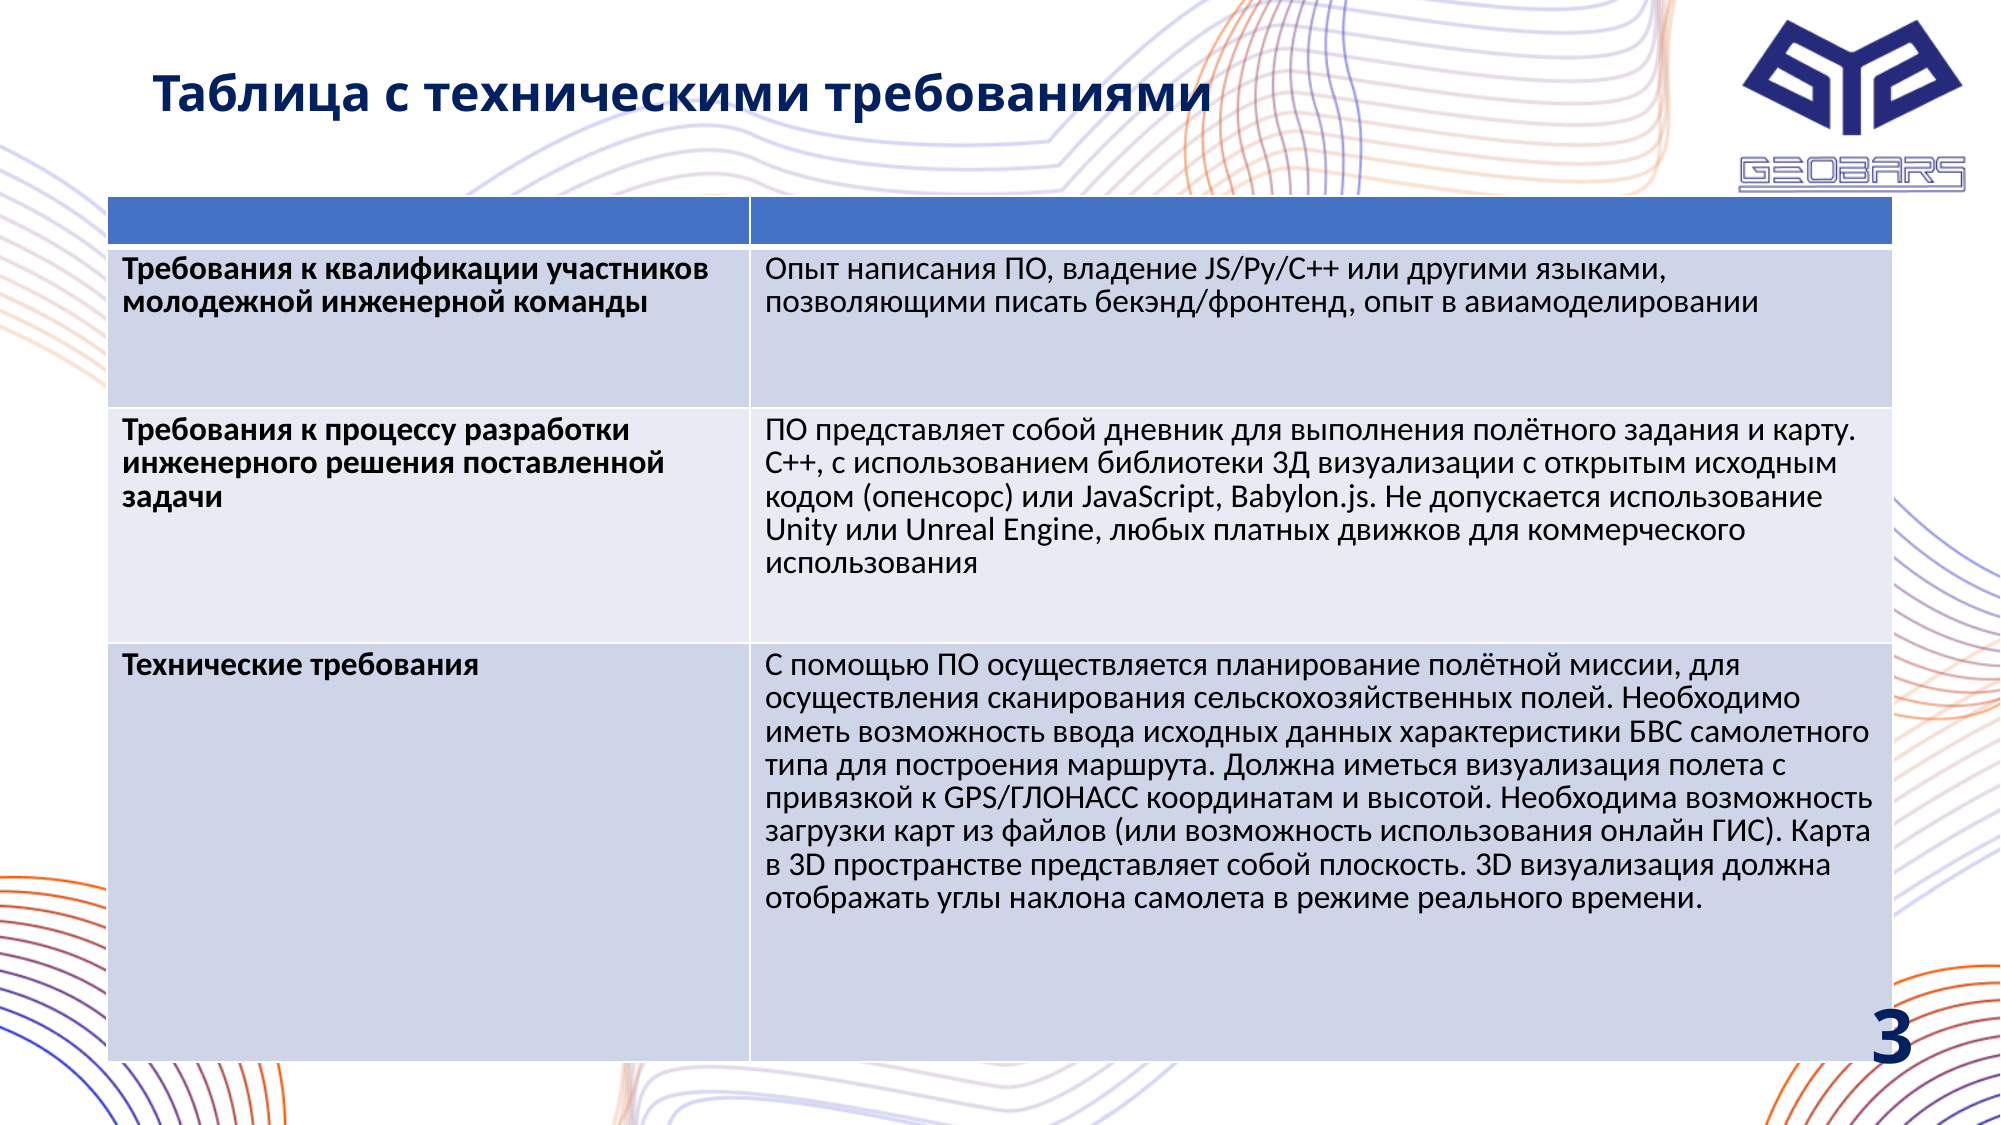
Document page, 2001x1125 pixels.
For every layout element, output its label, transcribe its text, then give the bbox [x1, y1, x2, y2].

table_cell Требования к квалификации участников молодежной инженерной команды [108, 250, 749, 407]
table_cell Технические требования [108, 644, 749, 1061]
table_cell Опыт написания ПО, владение JS/Py/C++ или другими языками, позволяющими писать бекэнд/фронтенд, опыт в авиамоделировании [751, 250, 1892, 407]
table_header [751, 197, 1892, 244]
title Таблица с техническими требованиями [137, 59, 1831, 131]
table_cell С помощью ПО осуществляется планирование полётной миссии, для осуществления сканирования сельскохозяйственных полей. Необходимо иметь возможность ввода исходных данных характеристики БВС самолетного типа для построения маршрута. Должна иметься визуализация полета с привязкой к GPS/ГЛОНАСС координатам и высотой. Необходима возможность загрузки карт из файлов (или возможность использования онлайн ГИС). Карта в 3D пространстве представляет собой плоскость. 3D визуализация должна отображать углы наклона самолета в режиме реального времени. [751, 644, 1892, 1061]
text_box 3 [1856, 980, 1933, 1086]
table_cell Требования к процессу разработки инженерного решения поставленной задачи [108, 409, 749, 642]
table_cell ПО представляет собой дневник для выполнения полётного задания и карту. C++, с использованием библиотеки 3Д визуализации с открытым исходным кодом (опенсорс) или JavaScript, Babylon.js. Не допускается использование Unity или Unreal Engine, любых платных движков для коммерческого использования [751, 409, 1892, 642]
picture [0, 0, 2001, 1125]
table_header [108, 197, 749, 244]
